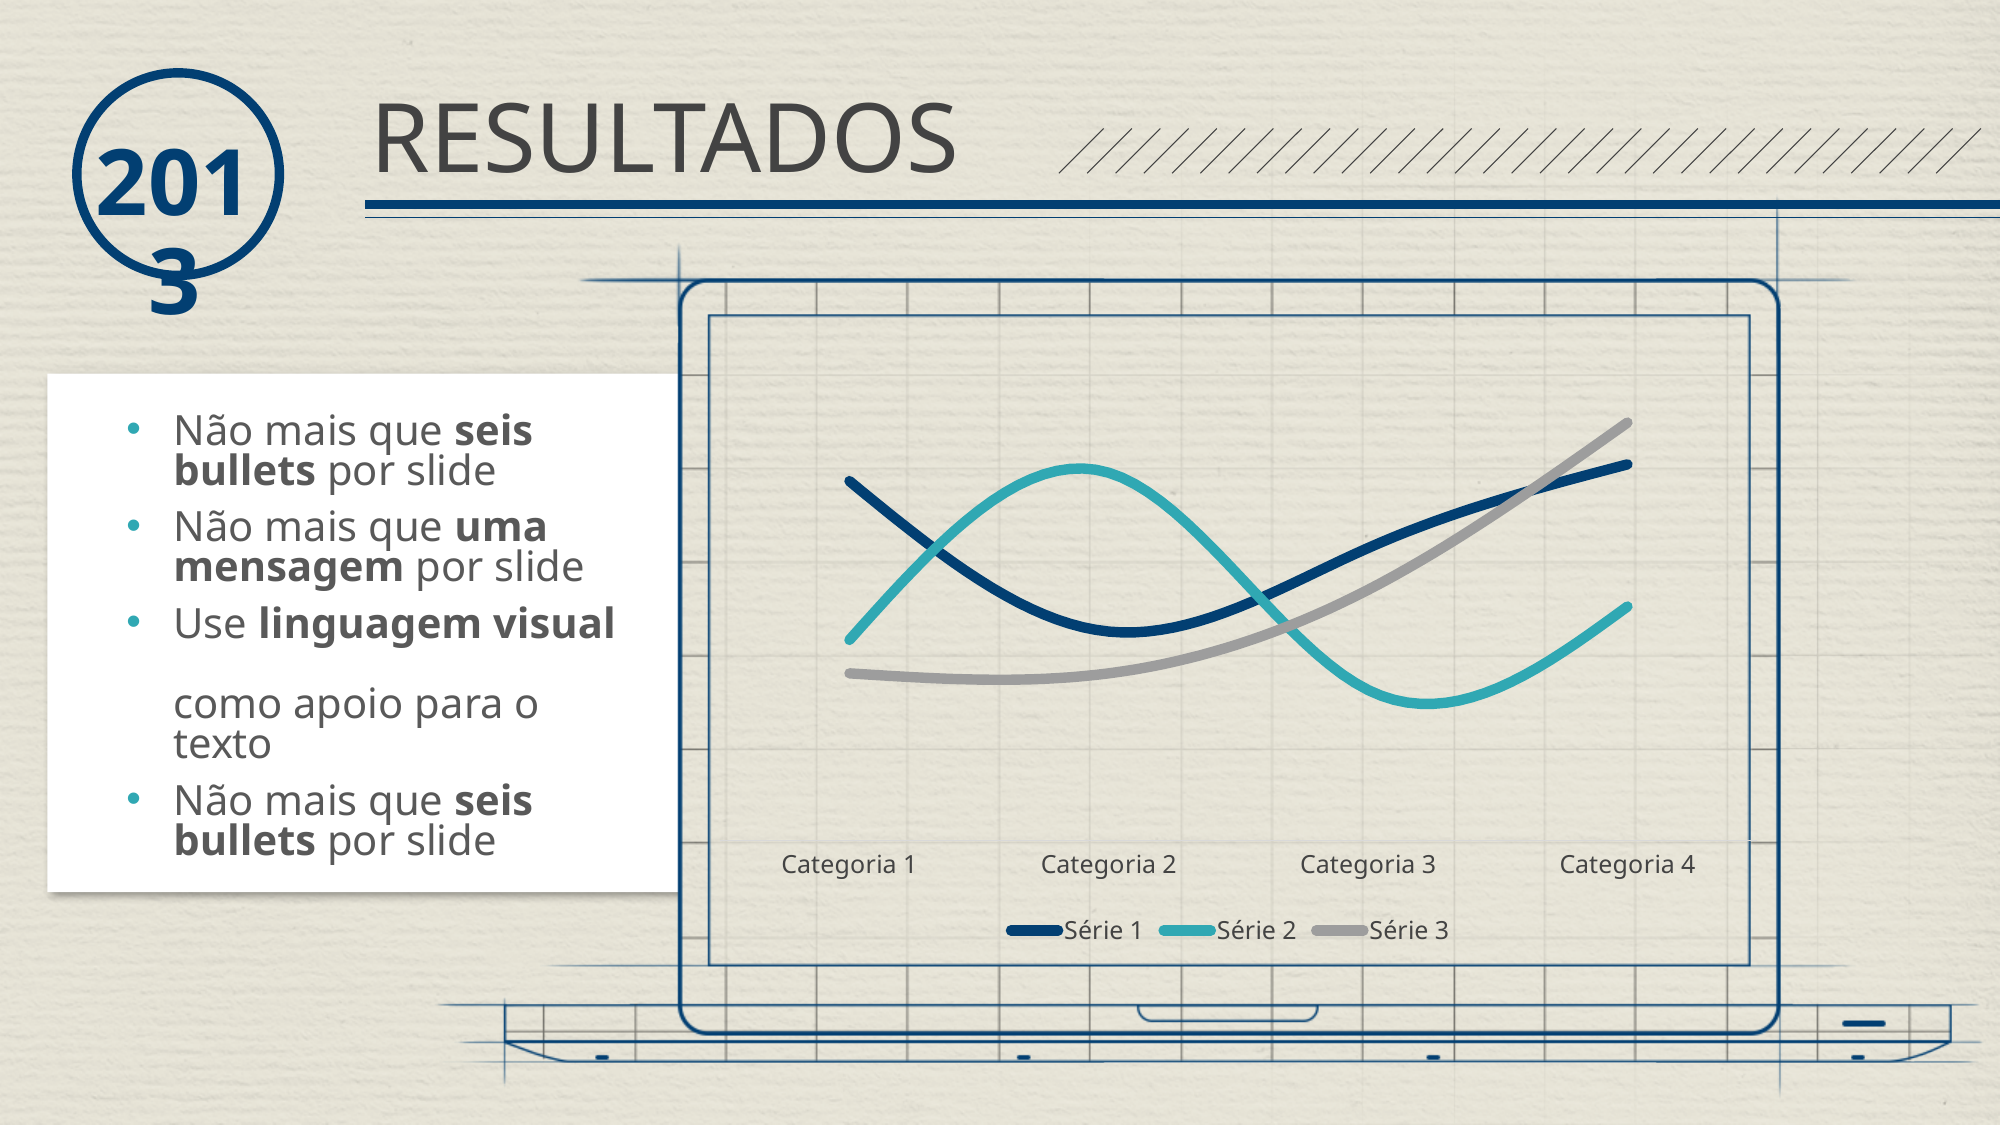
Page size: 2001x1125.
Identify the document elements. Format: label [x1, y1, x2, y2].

text_box [1058, 128, 1981, 174]
text_box [365, 204, 2000, 218]
picture [0, 0, 2000, 1125]
chart [696, 322, 1765, 972]
